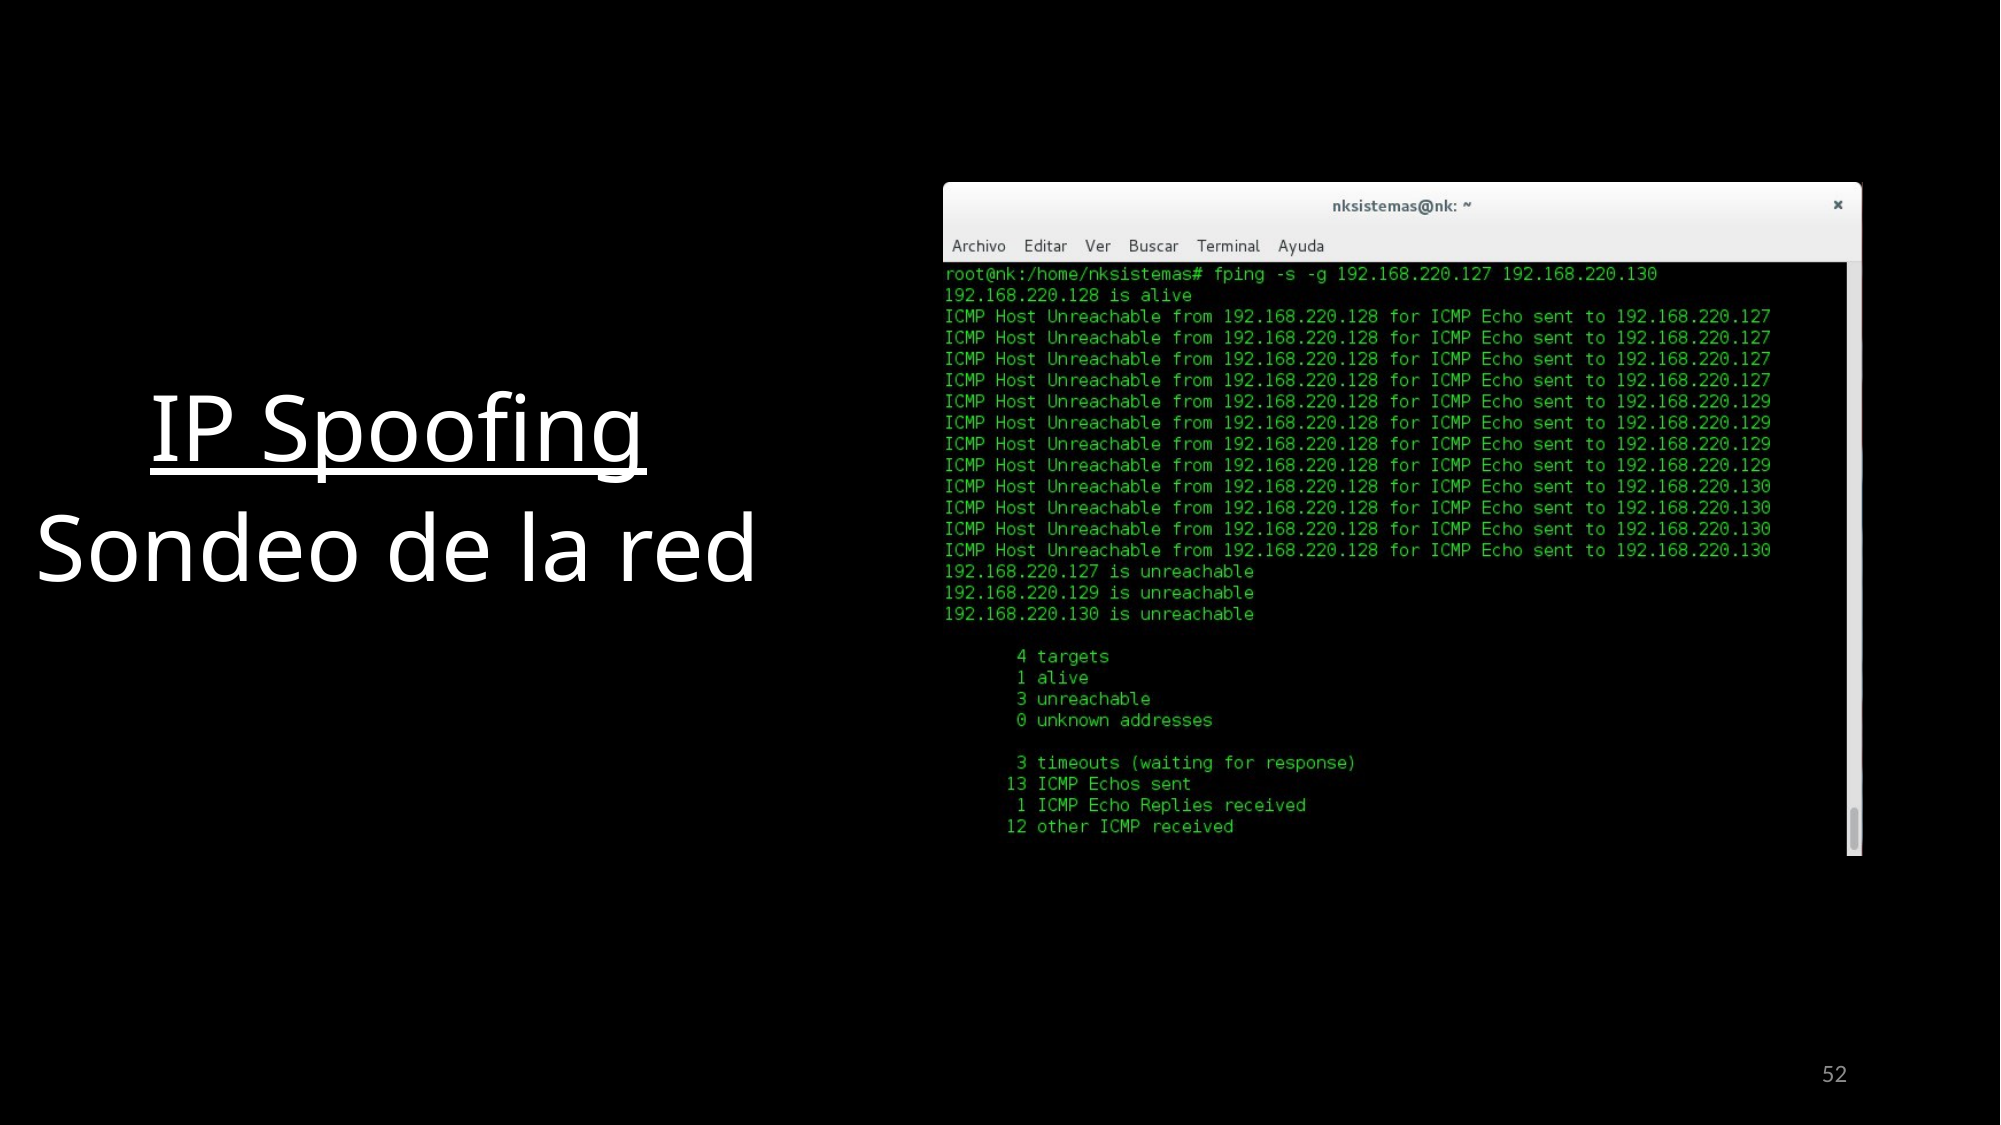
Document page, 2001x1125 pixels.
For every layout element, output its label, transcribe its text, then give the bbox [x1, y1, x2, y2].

text_box IP Spoofing Sondeo de la red [0, 243, 1296, 991]
picture [943, 181, 1863, 856]
slide_number 52 [1412, 1042, 1863, 1103]
